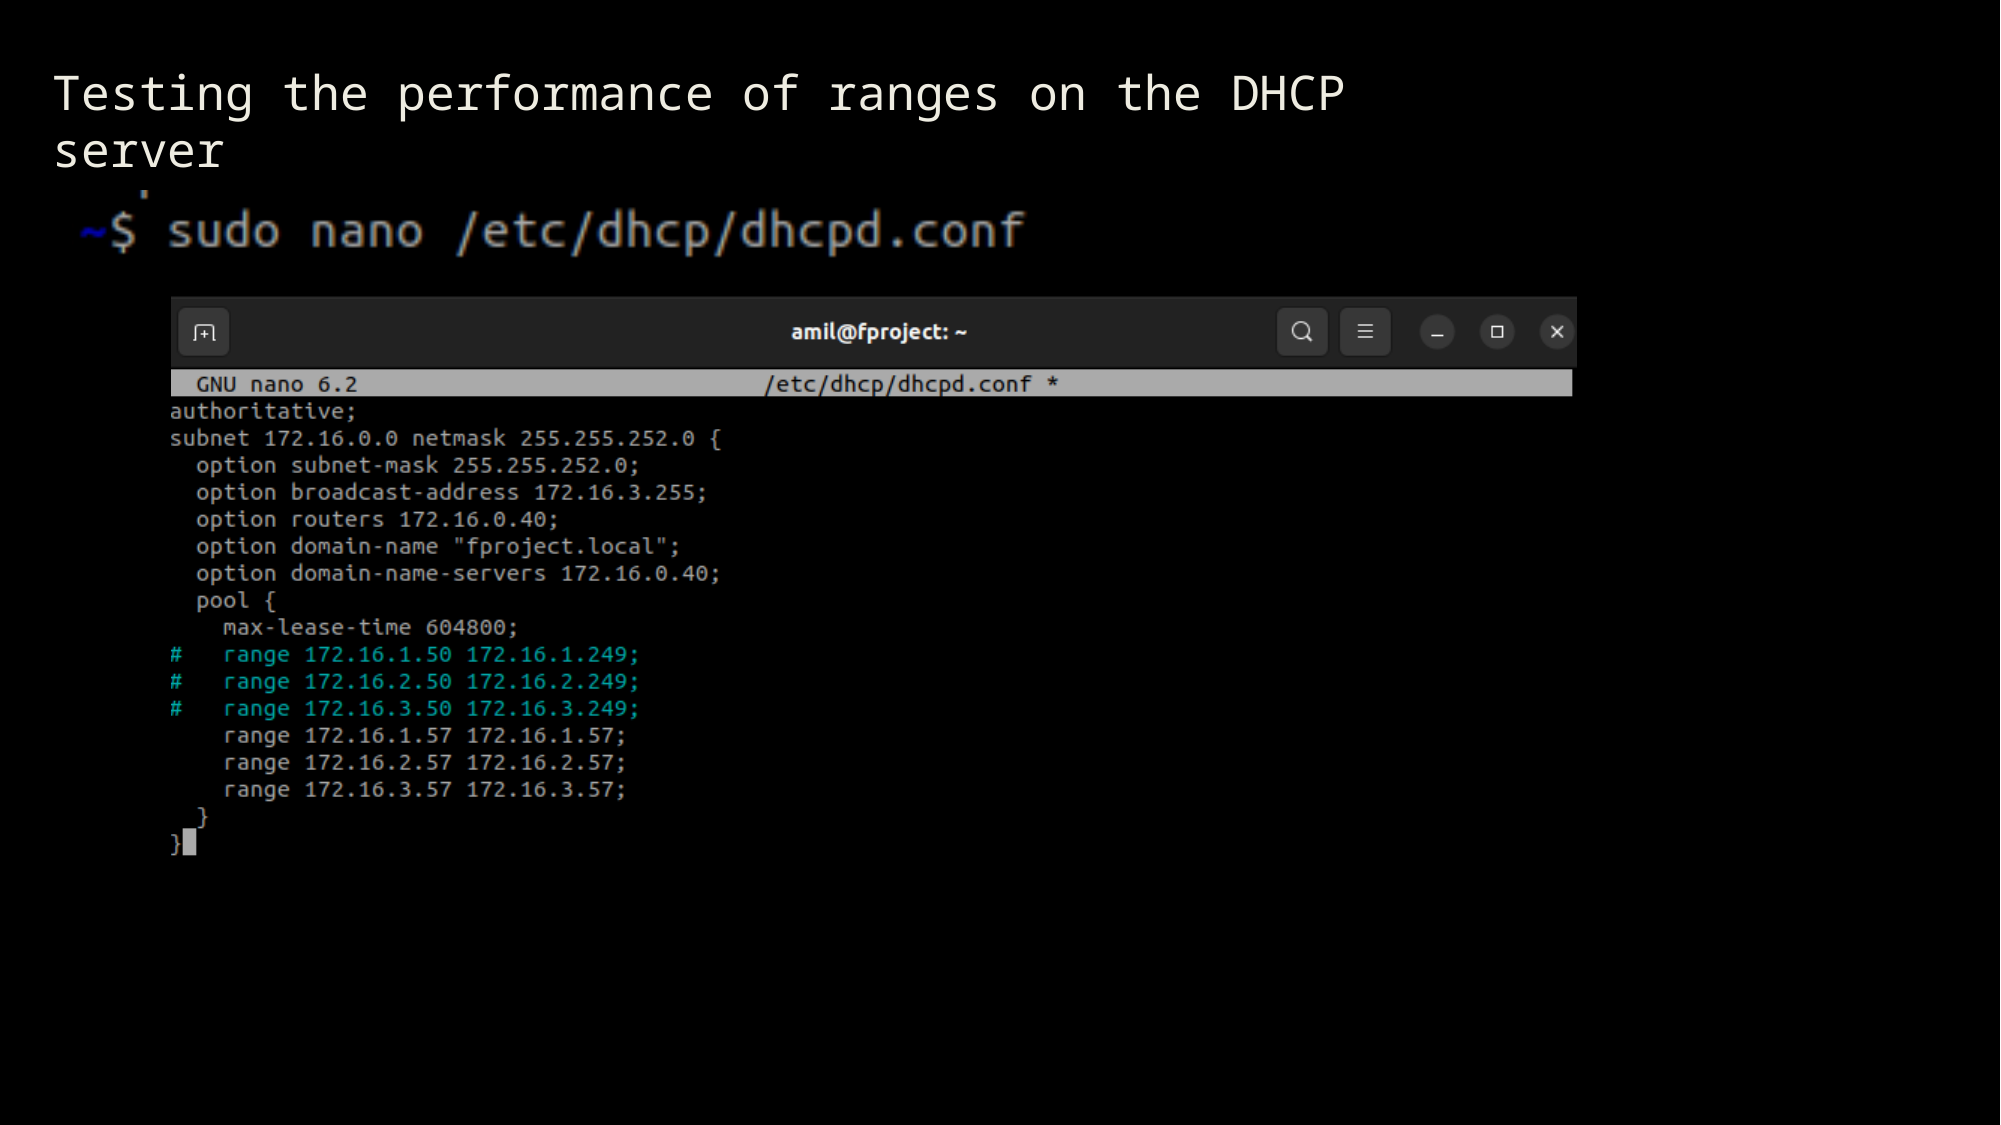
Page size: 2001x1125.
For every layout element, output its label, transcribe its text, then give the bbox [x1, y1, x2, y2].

picture [170, 295, 1578, 935]
text_box Testing the performance of ranges on the DHCP server [37, 54, 1533, 185]
picture [72, 190, 1048, 264]
